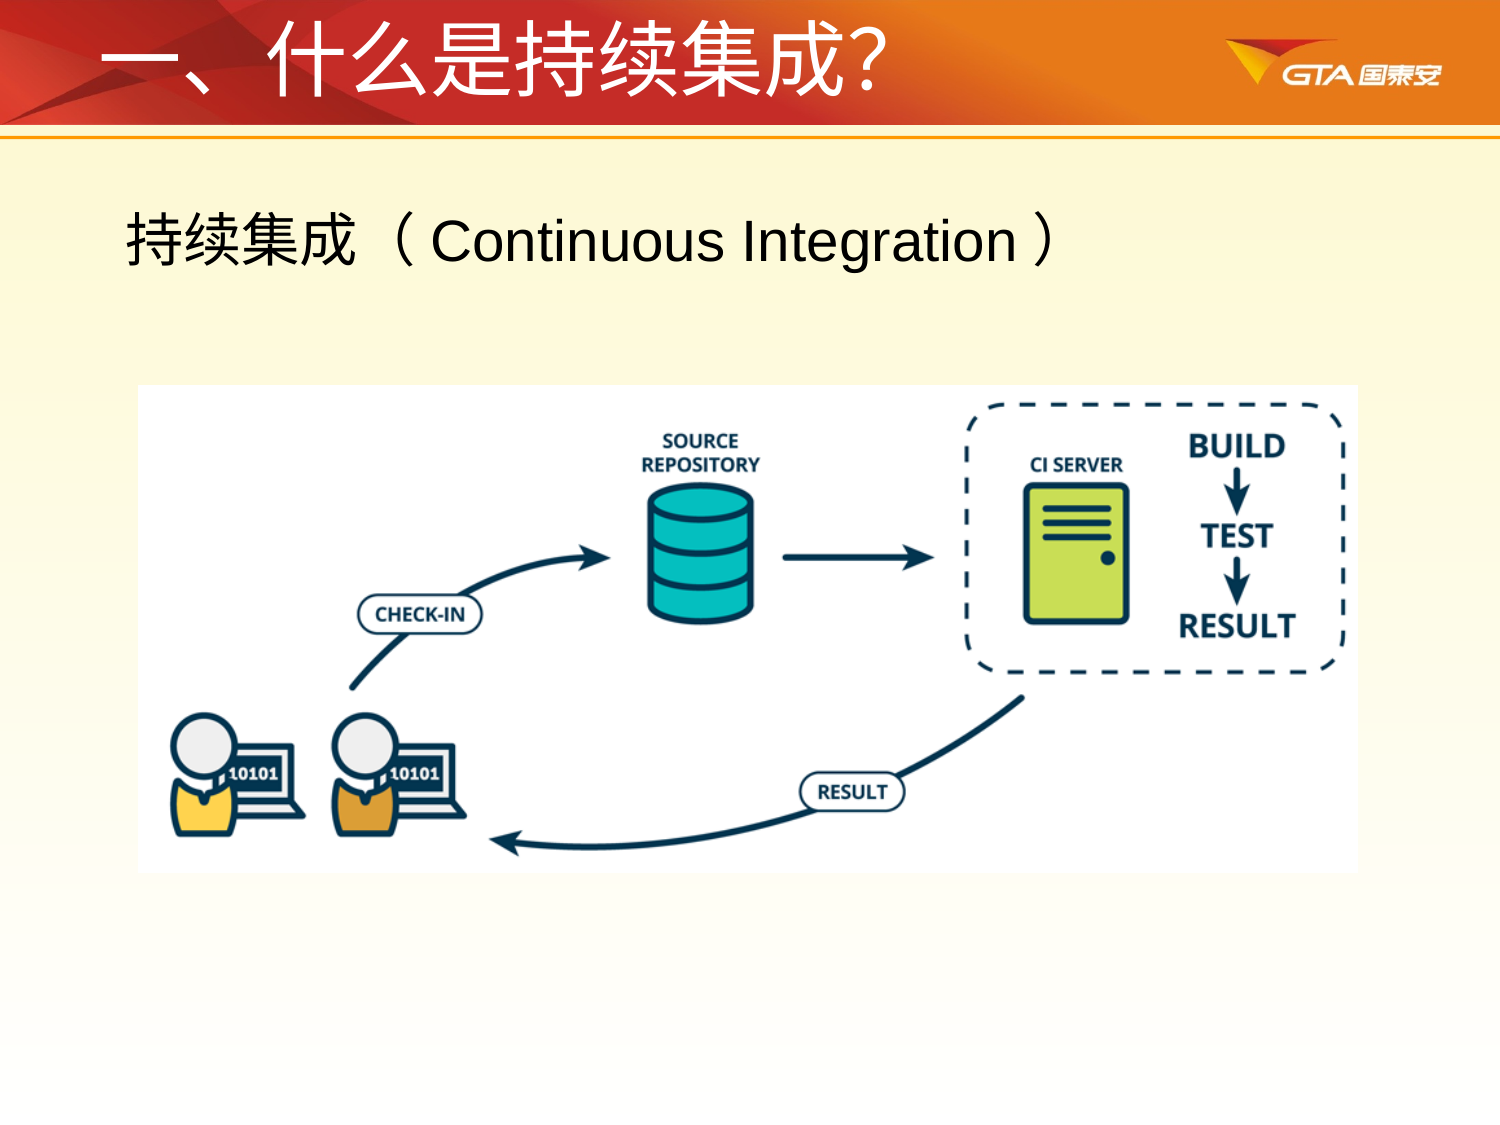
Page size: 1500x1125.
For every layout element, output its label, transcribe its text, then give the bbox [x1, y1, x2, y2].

text_box 一、什么是持续集成？ [0, 0, 1438, 115]
picture [0, 0, 1500, 125]
text_box 持续集成（Continuous Integration） [110, 160, 1386, 280]
picture [138, 385, 1358, 874]
